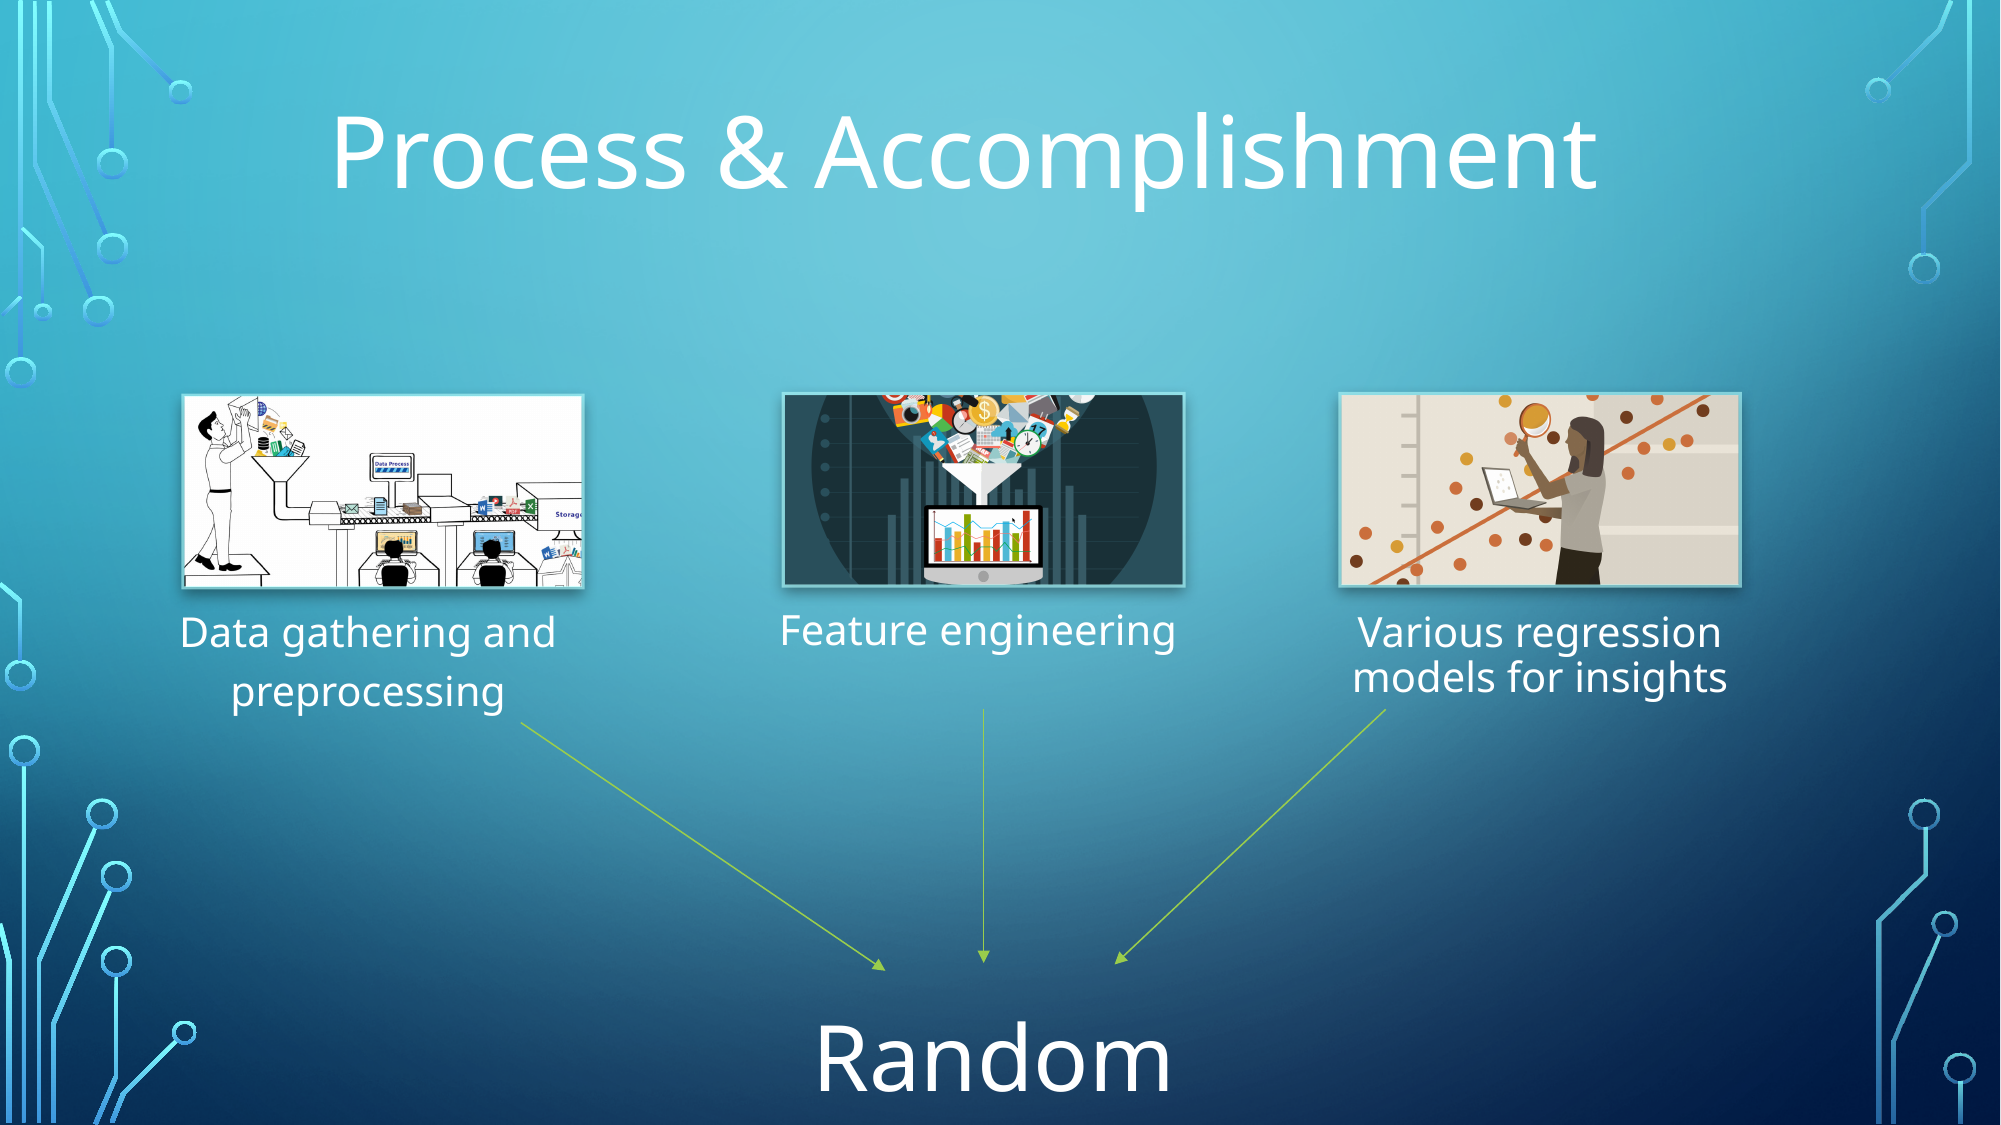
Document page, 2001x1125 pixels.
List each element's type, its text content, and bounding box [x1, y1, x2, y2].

title Process & Accomplishment [151, 0, 1777, 313]
list Various regression models for insights [1278, 614, 1802, 710]
list Data gathering and preprocessing [106, 588, 631, 723]
picture [784, 394, 1183, 585]
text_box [1114, 709, 1386, 965]
list Random Forest [672, 970, 1316, 1104]
list Feature engineering [721, 586, 1247, 720]
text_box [520, 722, 886, 972]
picture [1341, 394, 1739, 585]
picture [184, 396, 582, 587]
